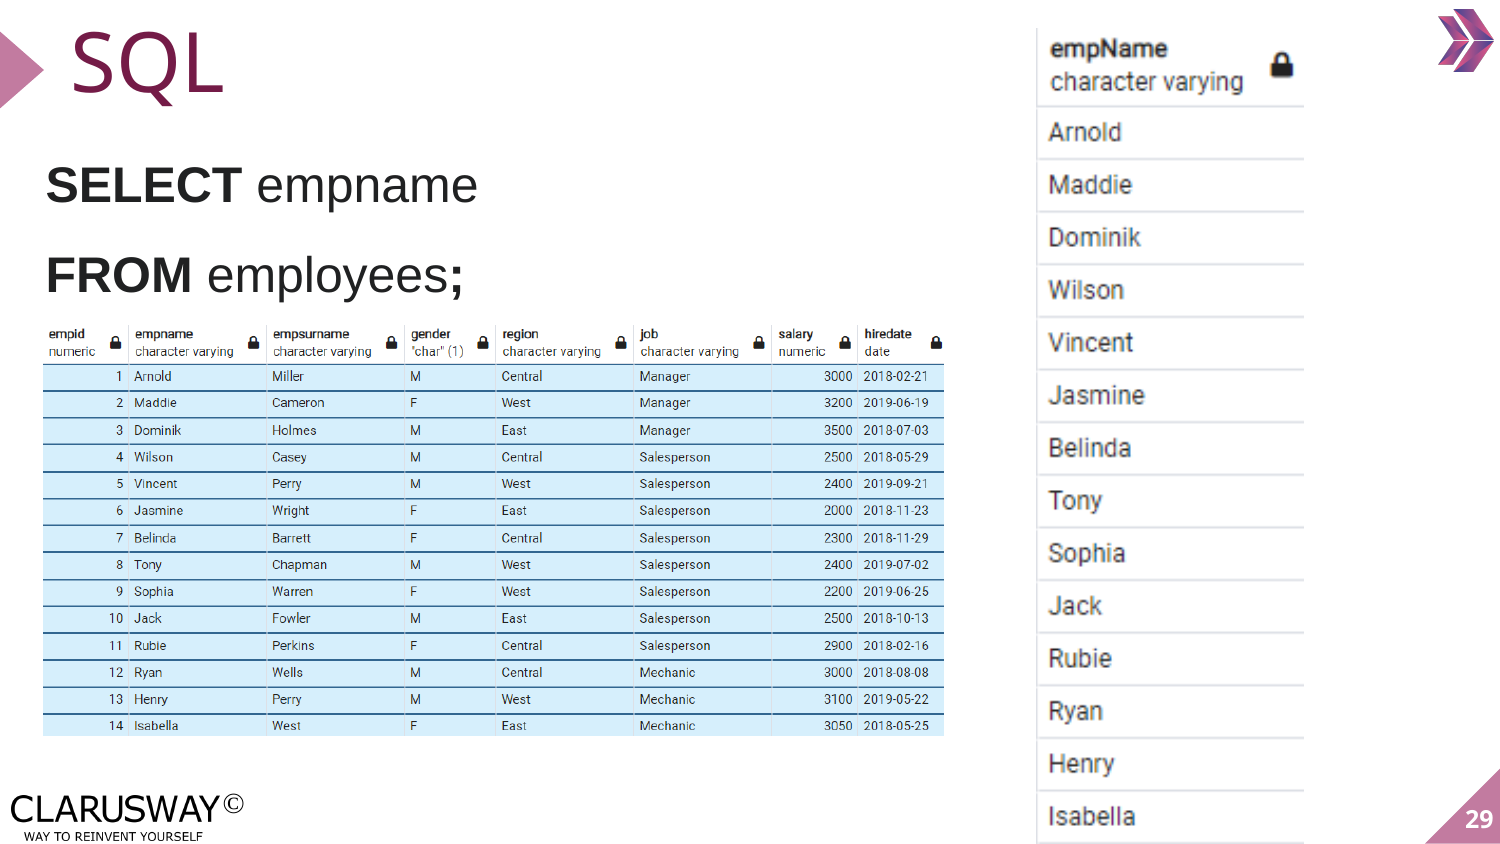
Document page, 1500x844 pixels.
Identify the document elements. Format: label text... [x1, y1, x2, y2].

title SQL [70, 28, 997, 132]
picture [43, 324, 944, 736]
slide_number 29 [1418, 760, 1494, 838]
text_box SELECT empname FROM employees; [30, 107, 956, 300]
picture [1036, 28, 1304, 844]
picture [11, 795, 220, 841]
picture [1438, 9, 1494, 72]
